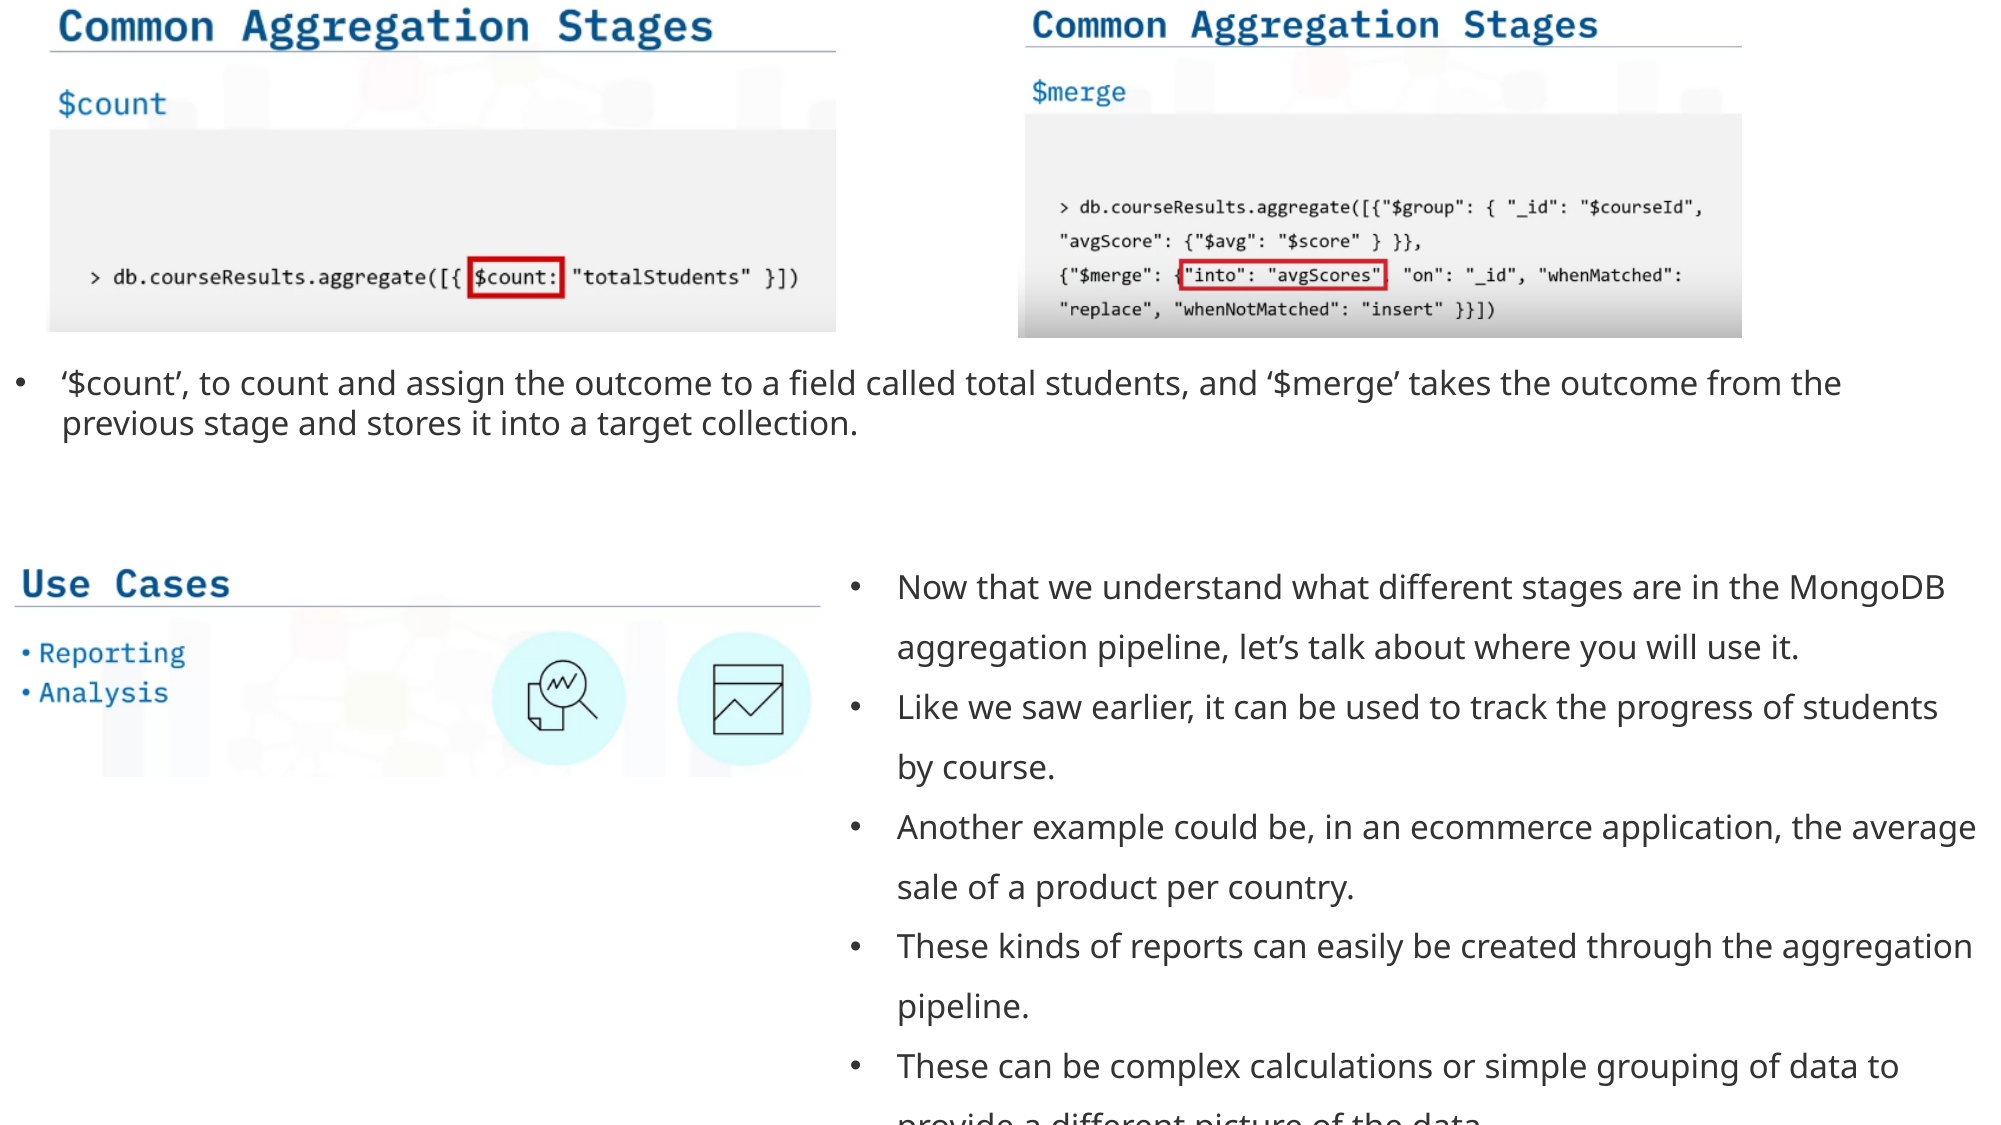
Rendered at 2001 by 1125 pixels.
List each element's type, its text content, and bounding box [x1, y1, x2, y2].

picture [46, 0, 836, 332]
picture [1017, 0, 1742, 338]
text_box Now that we understand what different stages are in the MongoDB aggregation pipeline, let’s talk about where you will use it. Like we saw earlier, it can be used to track the progress of students by course. Another example could be, in an ecommerce application, the average sale of a product per country. These kinds of reports can easily be created through the aggregation pipeline. These can be complex calculations or simple grouping of data to provide a different picture of the data. [835, 539, 2000, 1125]
text_box ‘$count’, to count and assign the outcome to a field called total students, and ‘$merge’ takes the outcome from the previous stage and stores it into a target collection. [0, 354, 2000, 449]
picture [6, 562, 836, 777]
